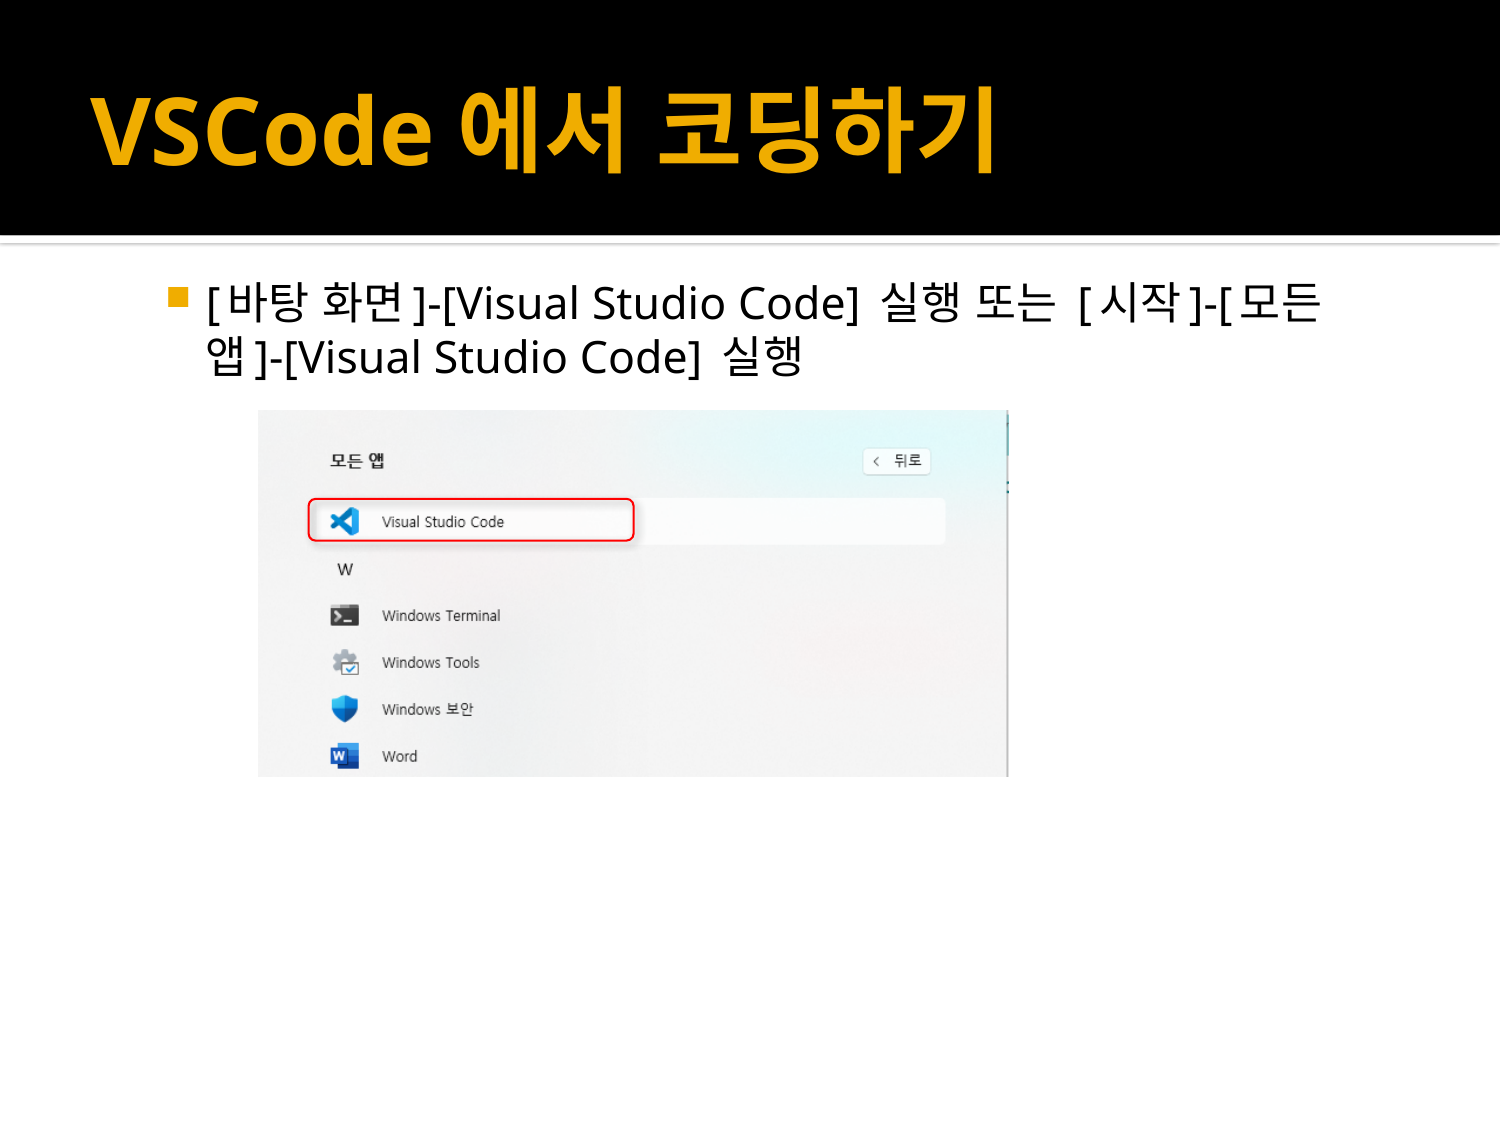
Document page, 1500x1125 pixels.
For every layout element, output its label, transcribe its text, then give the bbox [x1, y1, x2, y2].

title VSCode에서 코딩하기 [75, 25, 1425, 231]
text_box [258, 410, 1009, 777]
list [바탕 화면]-[Visual Studio Code] 실행 또는 [시작]-[모든 앱]-[Visual Studio Code] 실행 [140, 260, 1360, 393]
